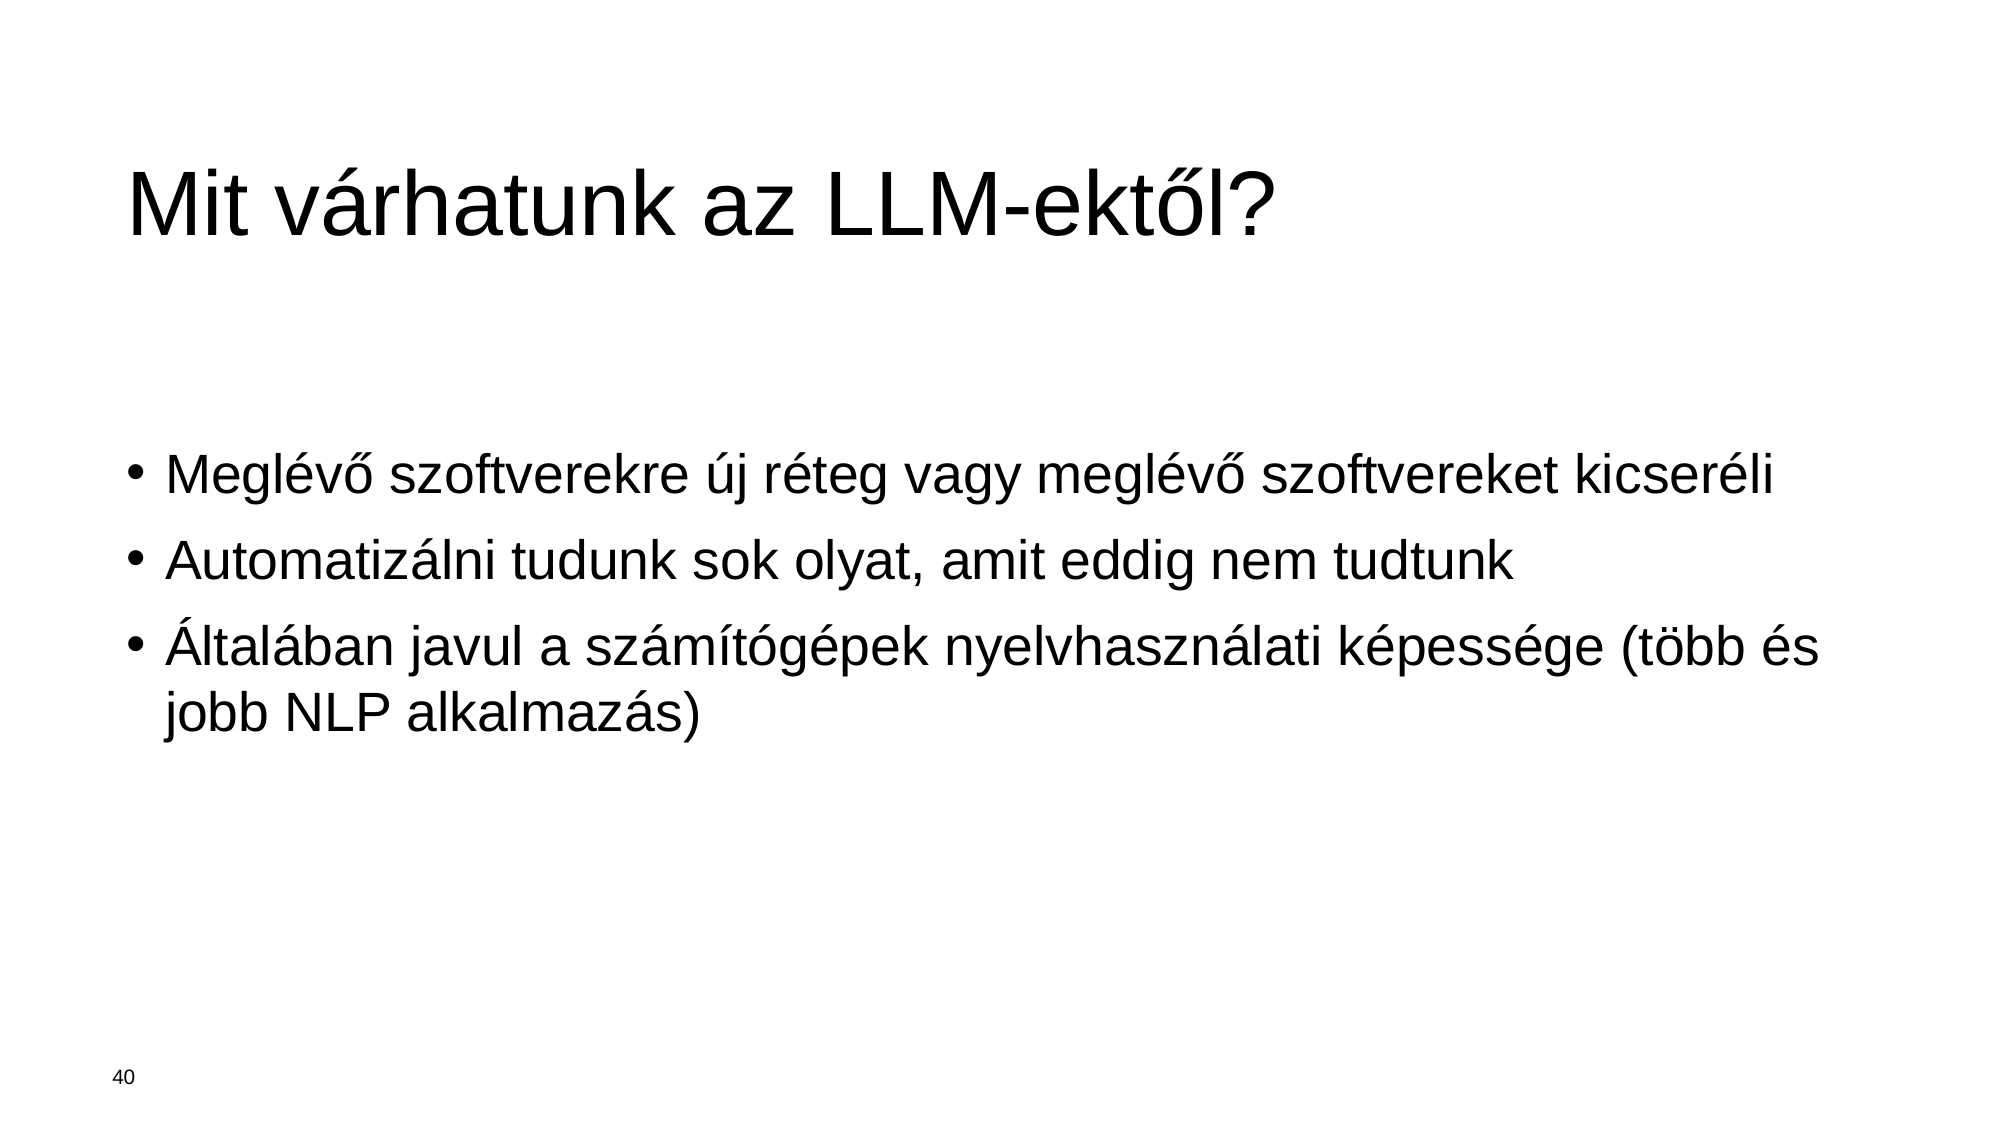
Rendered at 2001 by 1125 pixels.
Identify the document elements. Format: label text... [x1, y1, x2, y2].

title Mit várhatunk az LLM-ektől? [111, 90, 1837, 308]
list Meglévő szoftverekre új réteg vagy meglévő szoftvereket kicseréli Automatizálni tudunk sok olyat, amit eddig nem tudtunk Általában javul a számítógépek nyelvhasználati képessége (több és jobb NLP alkalmazás) [111, 430, 1837, 756]
text_box 40 [97, 1027, 169, 1125]
